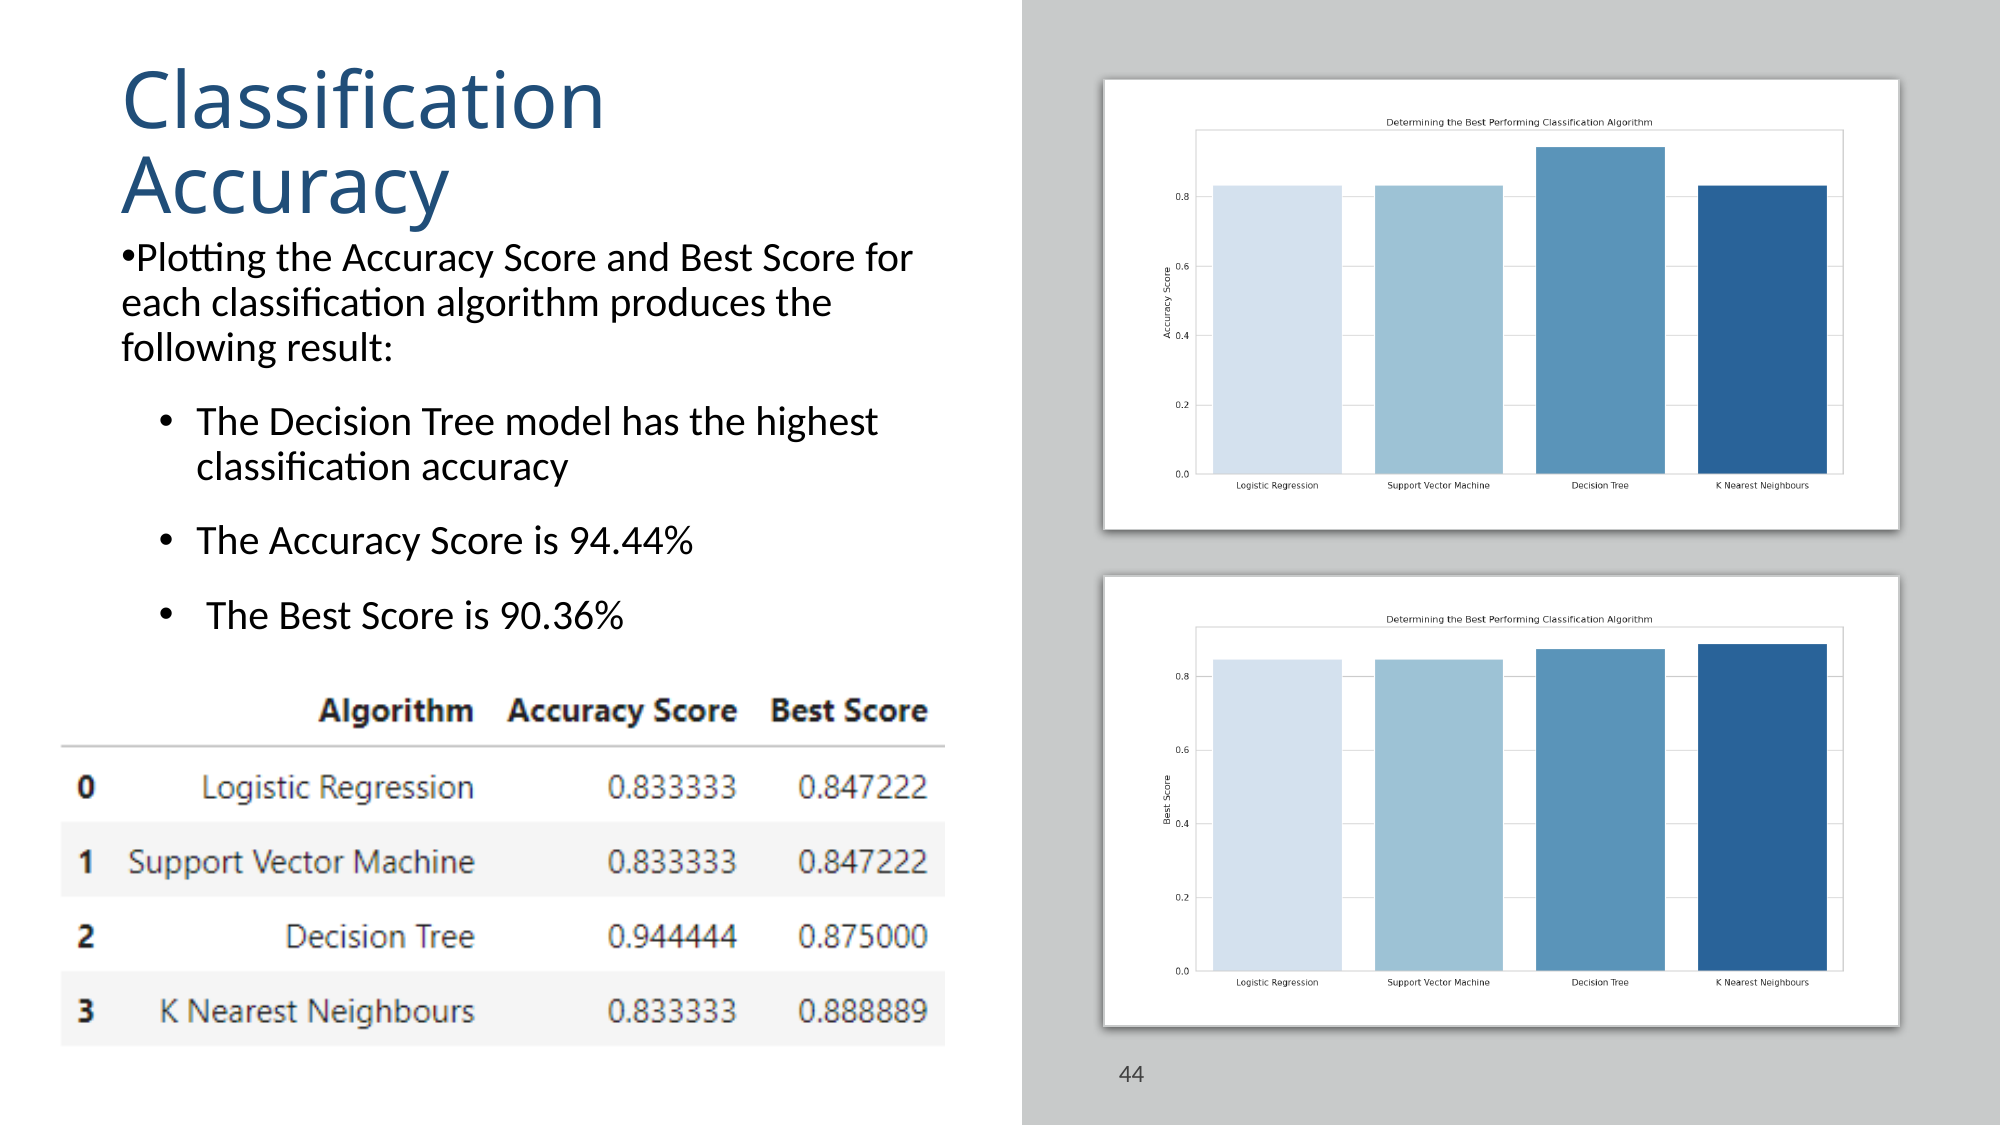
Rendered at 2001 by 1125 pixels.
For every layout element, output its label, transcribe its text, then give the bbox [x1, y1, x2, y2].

picture [1158, 113, 1848, 495]
text_box [1103, 78, 1900, 530]
text_box [1103, 575, 1900, 1027]
slide_number 44 [1103, 1042, 1217, 1103]
text_box Classification Accuracy [106, 51, 944, 227]
list Plotting the Accuracy Score and Best Score for each classification algorithm produces the following result: The Decision Tree model has the highest classification accuracy The Accuracy Score is 94.44% The Best Score is 90.36% [106, 227, 944, 671]
picture [53, 671, 945, 1055]
picture [1158, 610, 1848, 992]
text_box [1021, 0, 2000, 1125]
